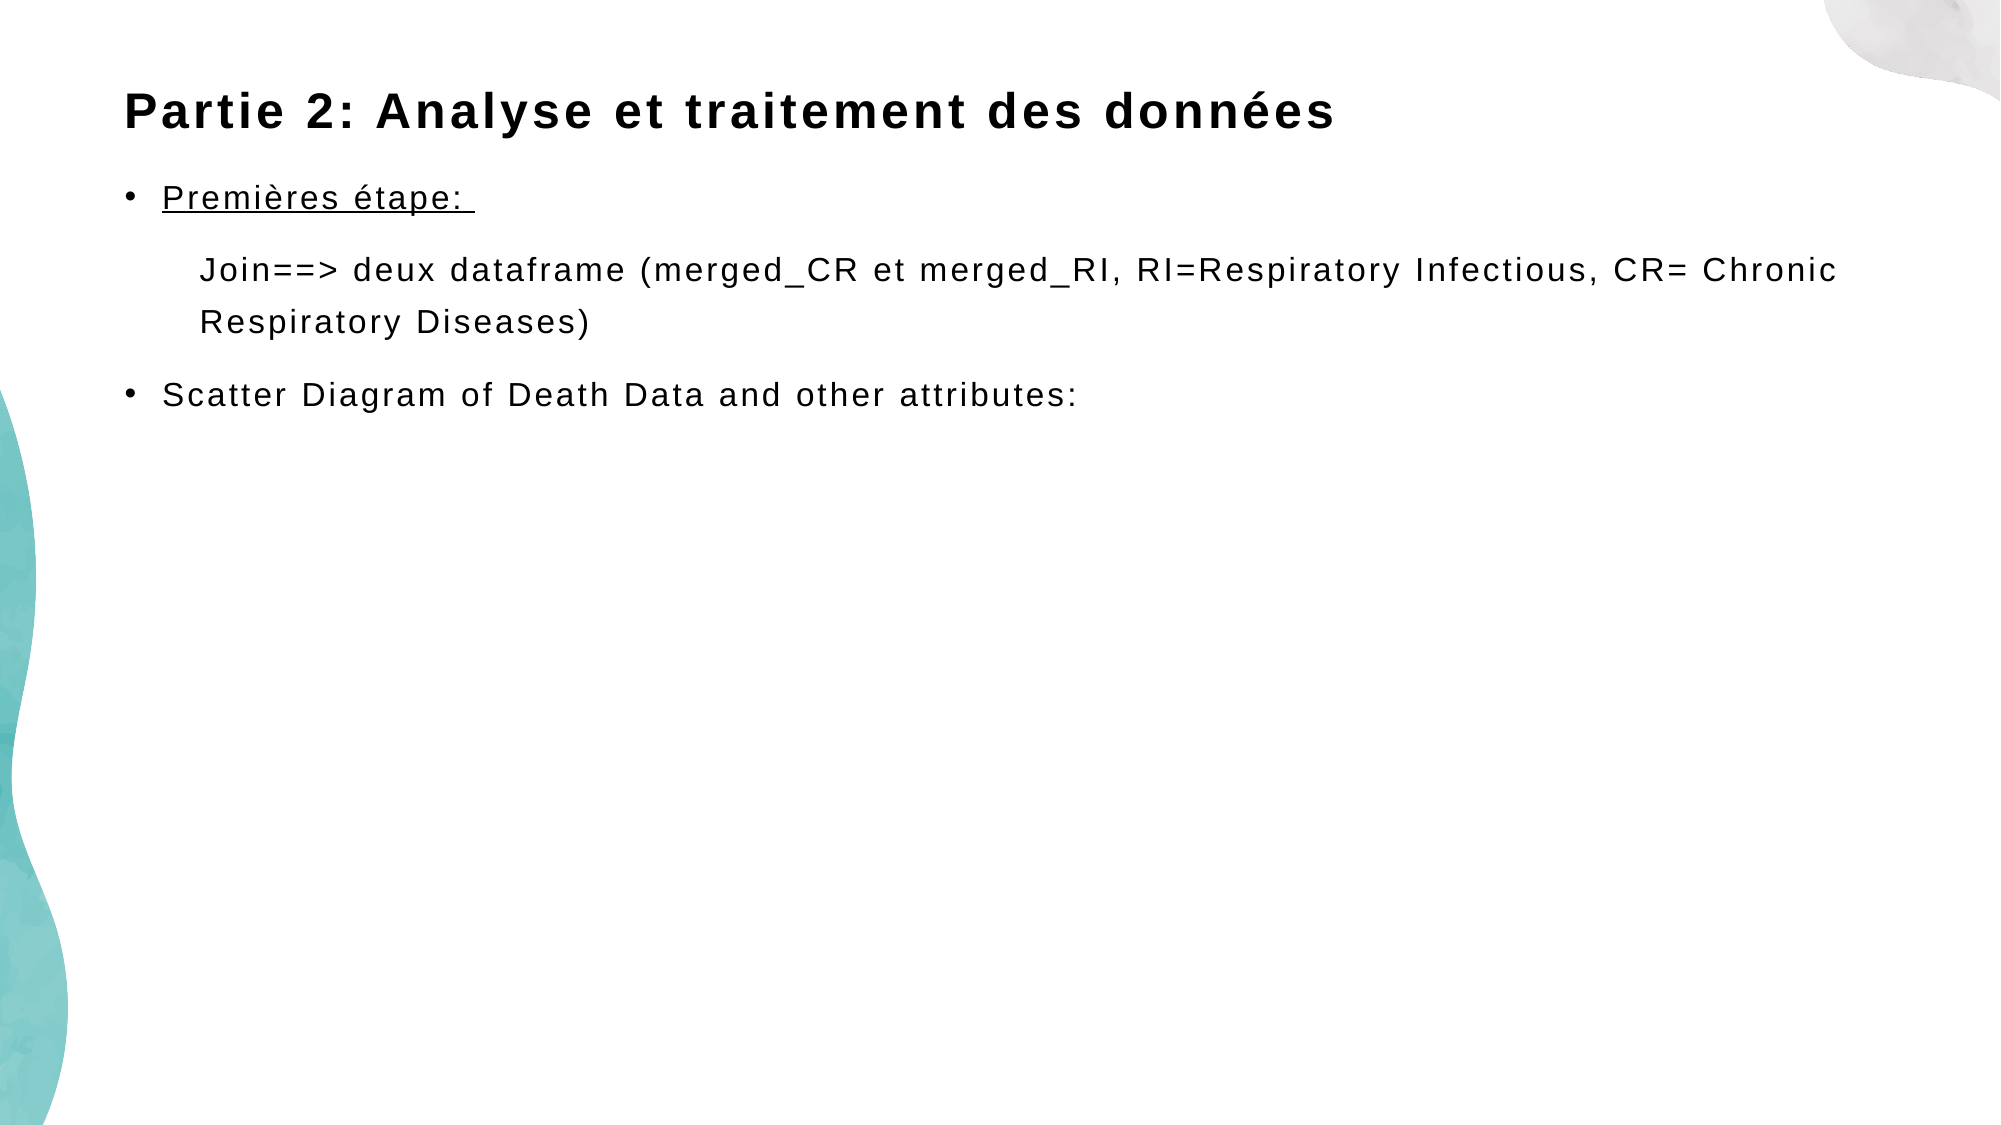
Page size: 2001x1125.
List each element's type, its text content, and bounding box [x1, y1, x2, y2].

picture [0, 0, 2000, 1125]
title Partie 2: Analyse et traitement des données [109, 72, 1891, 146]
list Premières étape: Join==> deux dataframe (merged_CR et merged_RI, RI=Respiratory Infectious, CR= Chronic Respiratory Diseases) Scatter Diagram of Death Data and other attributes: [109, 156, 1891, 1041]
